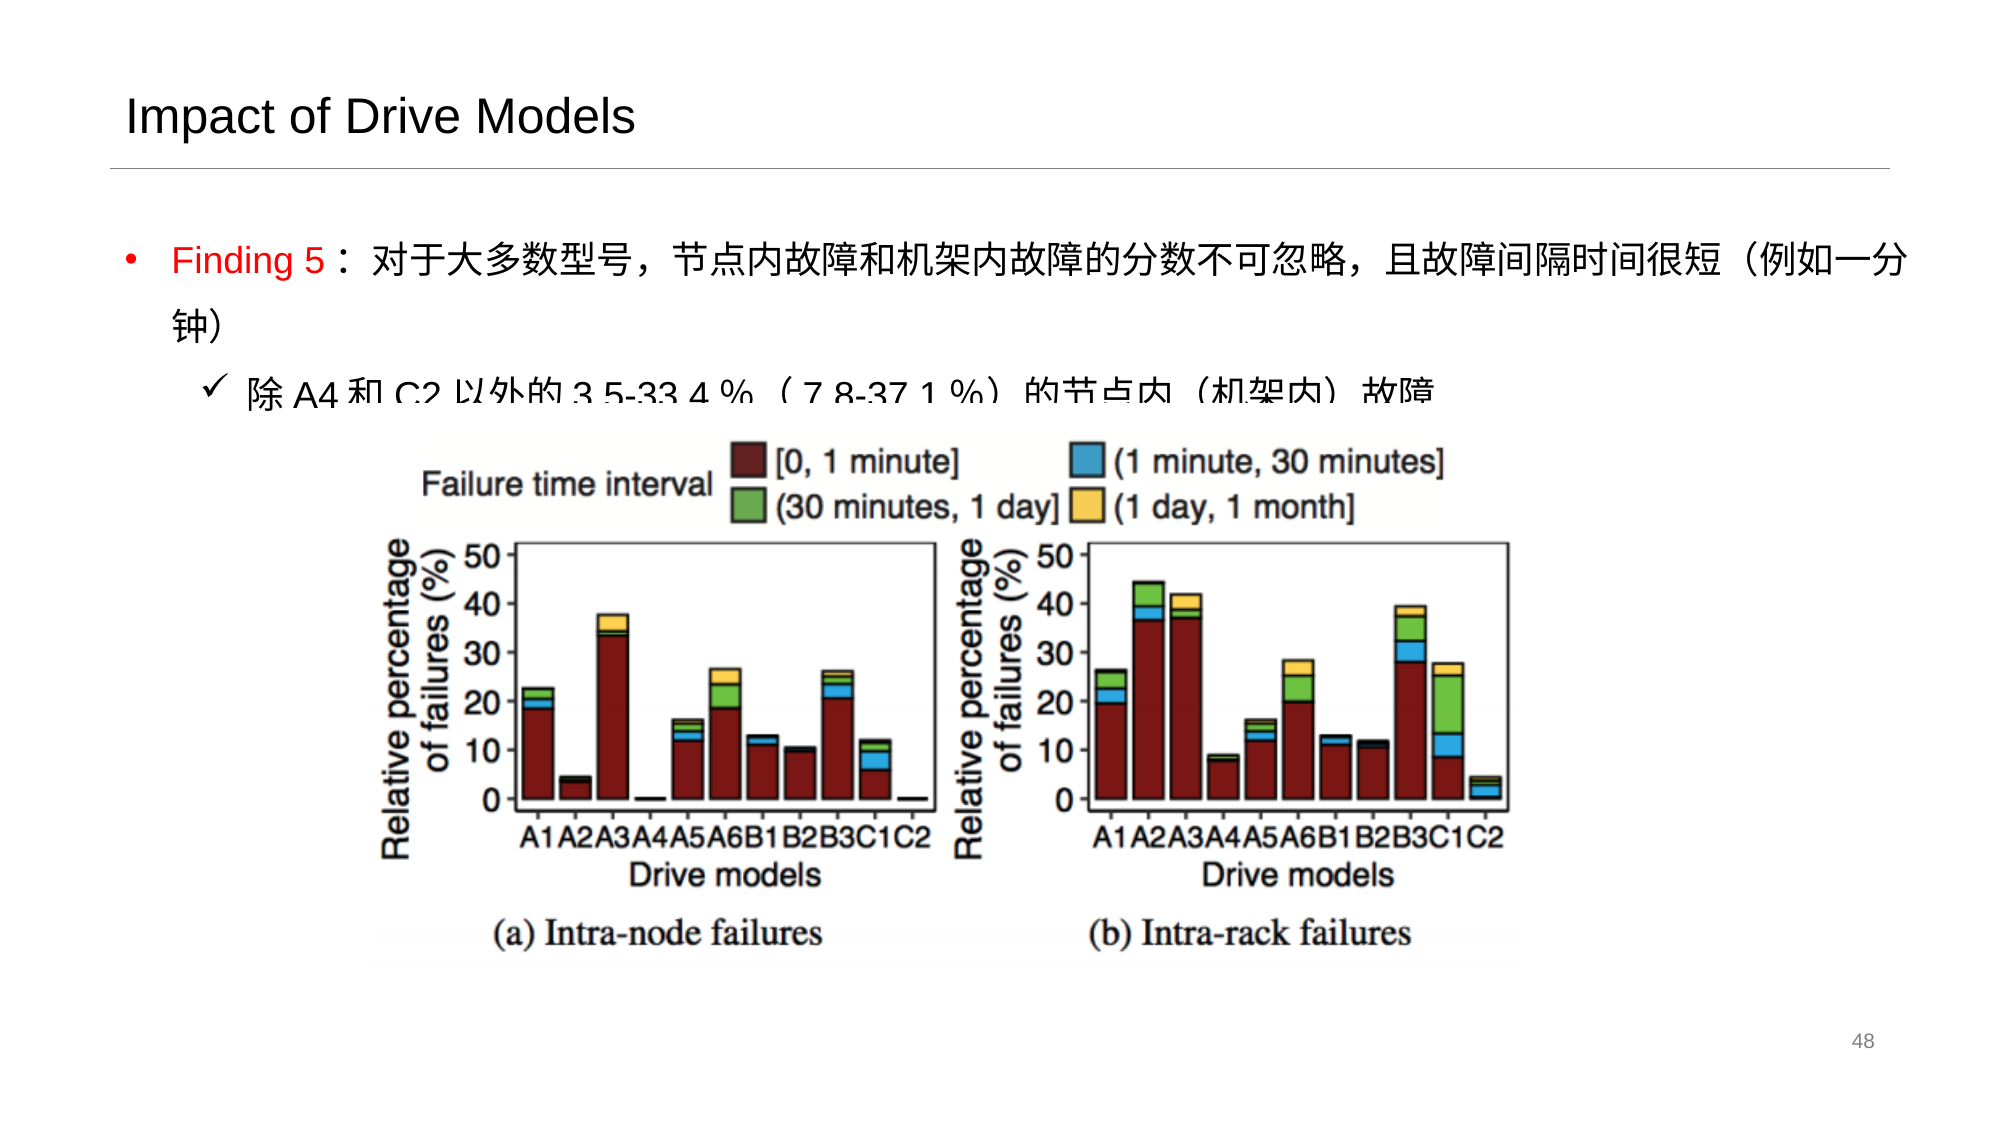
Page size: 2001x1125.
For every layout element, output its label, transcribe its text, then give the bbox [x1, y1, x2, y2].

title Impact of Drive Models [109, 28, 1961, 152]
text_box Finding 5：对于大多数型号，节点内故障和机架内故障的分数不可忽略，且故障间隔时间很短（例如一分钟） 除A4和C2以外的3.5-33.4％（7.8-37.1％）的节点内（机架内）故障 [109, 205, 1982, 424]
picture [348, 403, 1539, 971]
slide_number 48 [1412, 1023, 1890, 1058]
